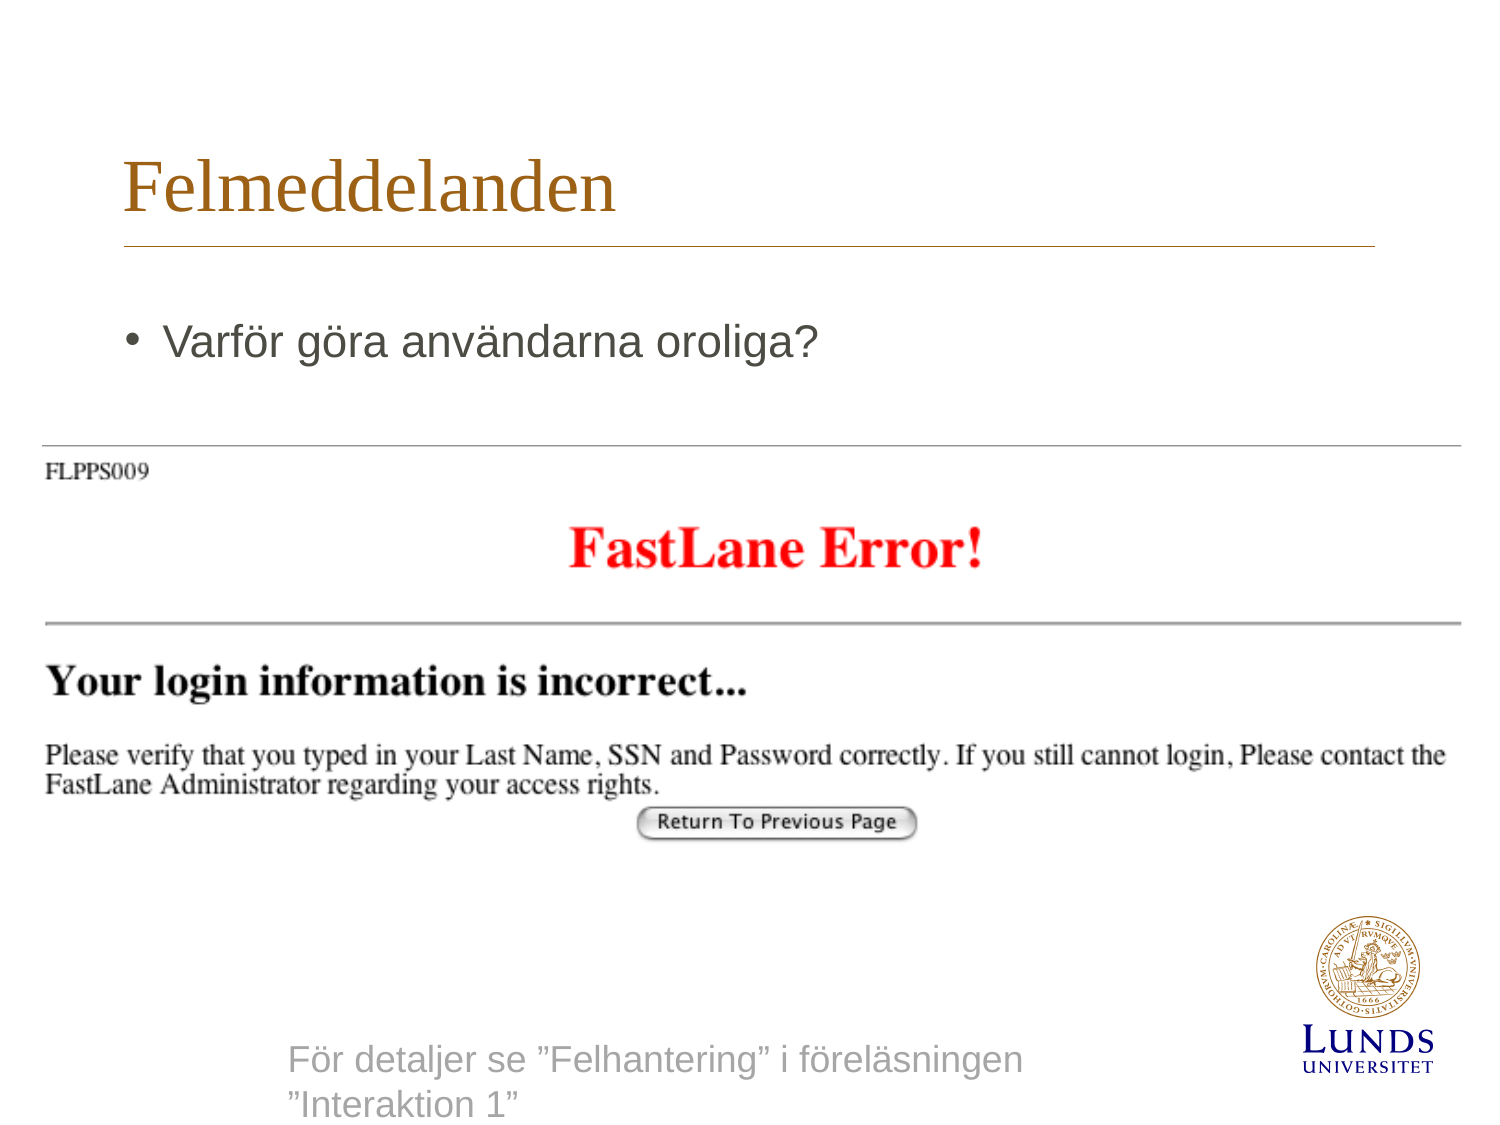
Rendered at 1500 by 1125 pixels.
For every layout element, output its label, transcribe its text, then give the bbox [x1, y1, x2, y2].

title Felmeddelanden [106, 46, 1375, 235]
list Varför göra användarna oroliga? [109, 303, 1375, 442]
picture [1303, 916, 1433, 1073]
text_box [41, 444, 1462, 882]
text_box För detaljer se ”Felhantering” i föreläsningen ”Interaktion 1” [272, 1028, 1230, 1125]
